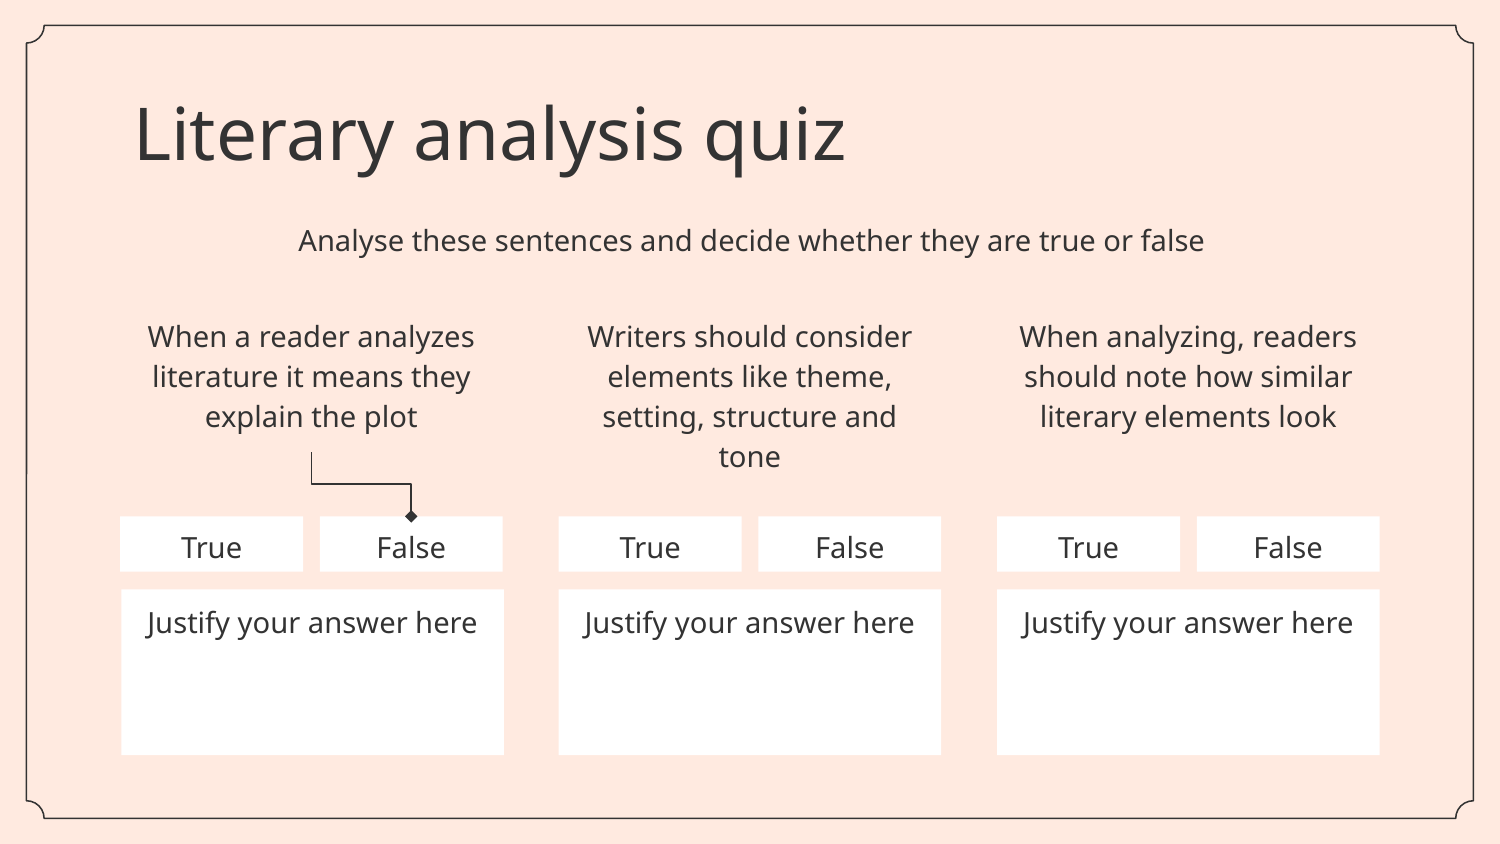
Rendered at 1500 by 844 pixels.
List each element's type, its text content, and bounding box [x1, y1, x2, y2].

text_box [329, 434, 394, 535]
subtitle True [558, 516, 742, 572]
subtitle True [120, 516, 304, 572]
text_box Justify your answer here [997, 589, 1380, 756]
subtitle False [319, 516, 503, 572]
subtitle When a reader analyzes literature it means they explain the plot [120, 298, 503, 453]
title Literary analysis quiz [118, 72, 1382, 167]
text_box Justify your answer here [558, 589, 942, 756]
subtitle True [997, 516, 1181, 572]
text_box Analyse these sentences and decide whether they are true or false [120, 206, 1384, 263]
subtitle False [1196, 516, 1380, 572]
subtitle Writers should consider elements like theme, setting, structure and tone [558, 298, 942, 453]
subtitle False [758, 516, 942, 572]
text_box Justify your answer here [121, 589, 504, 756]
subtitle When analyzing, readers should note how similar literary elements look [997, 298, 1380, 453]
